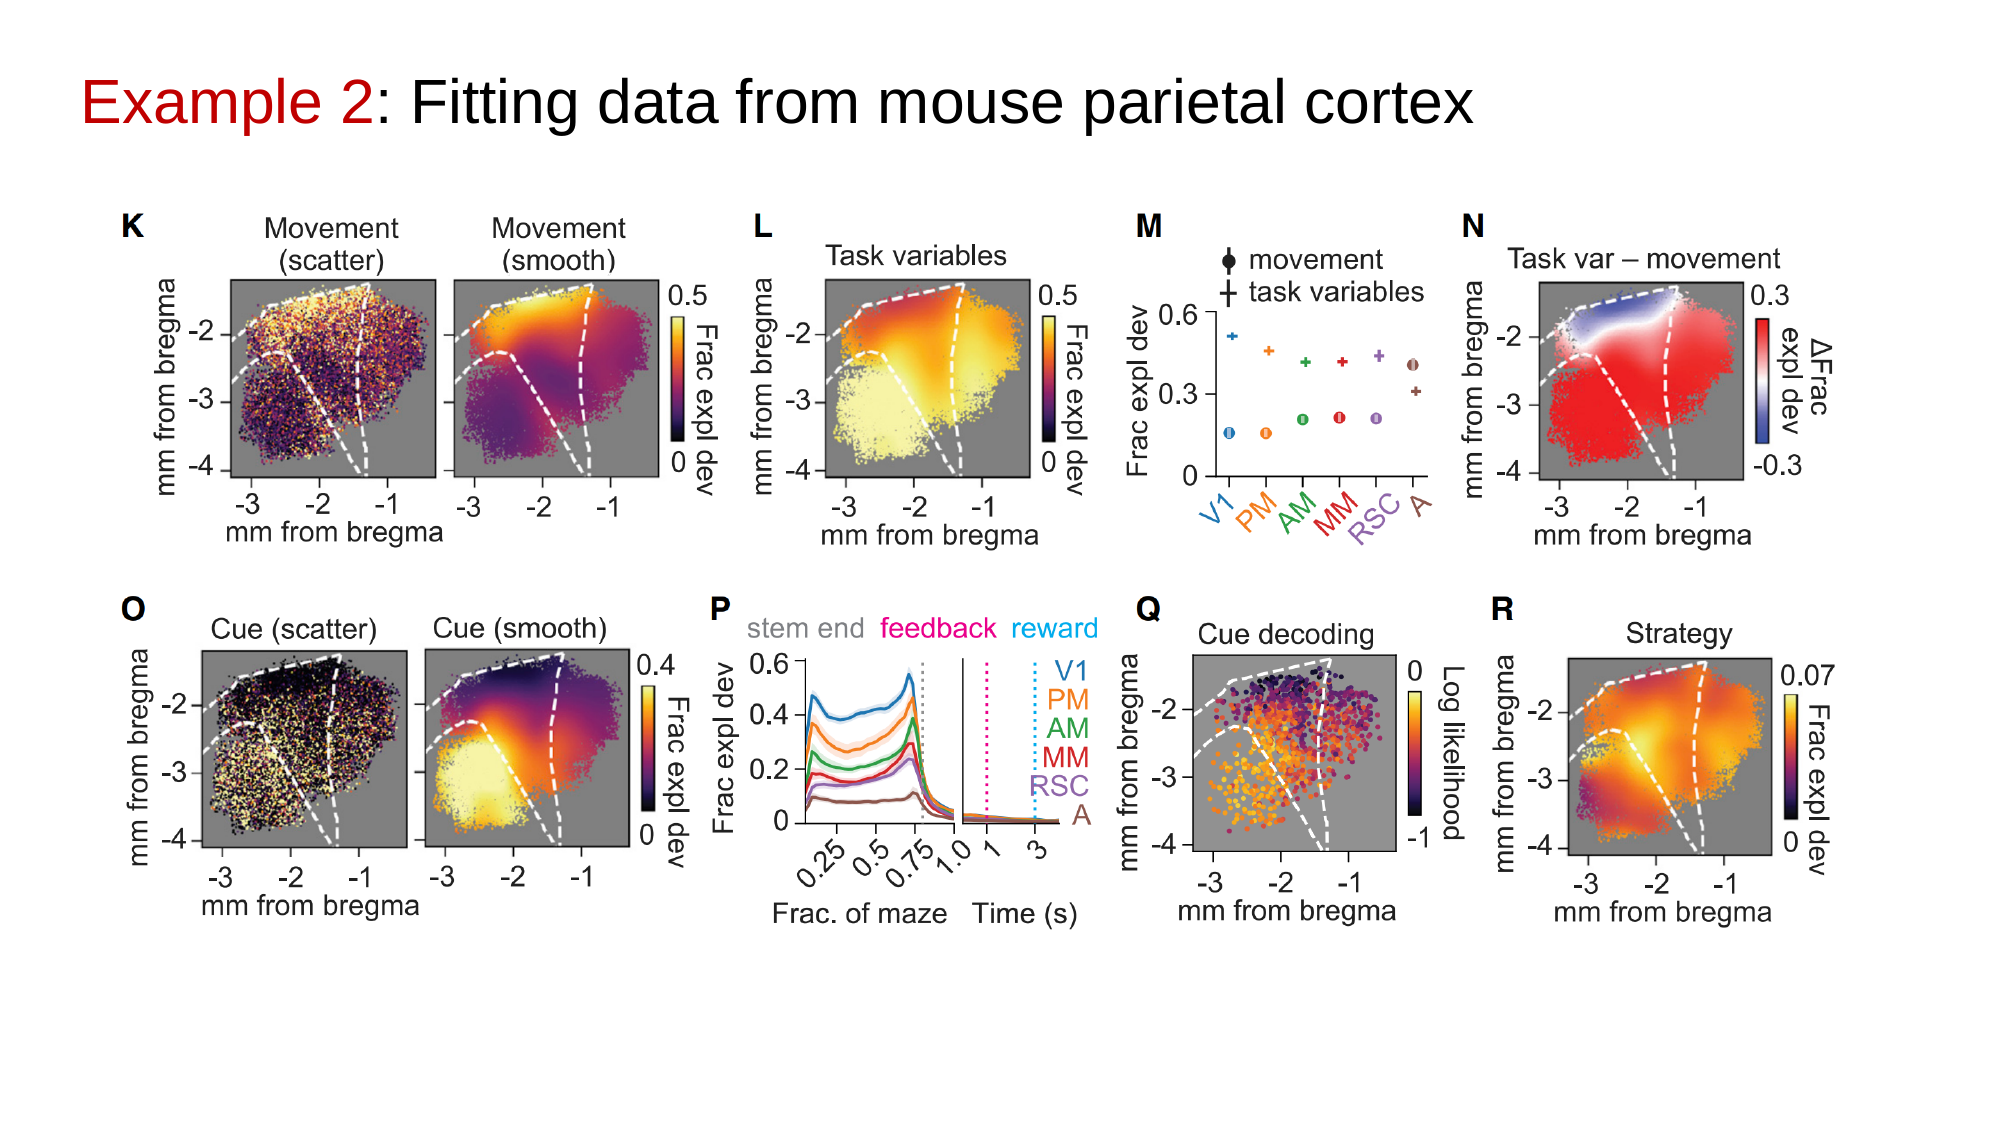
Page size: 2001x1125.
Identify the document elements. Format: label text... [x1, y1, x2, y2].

picture [118, 209, 1840, 934]
text_box Example 2: Fitting data from mouse parietal cortex [65, 53, 1491, 144]
